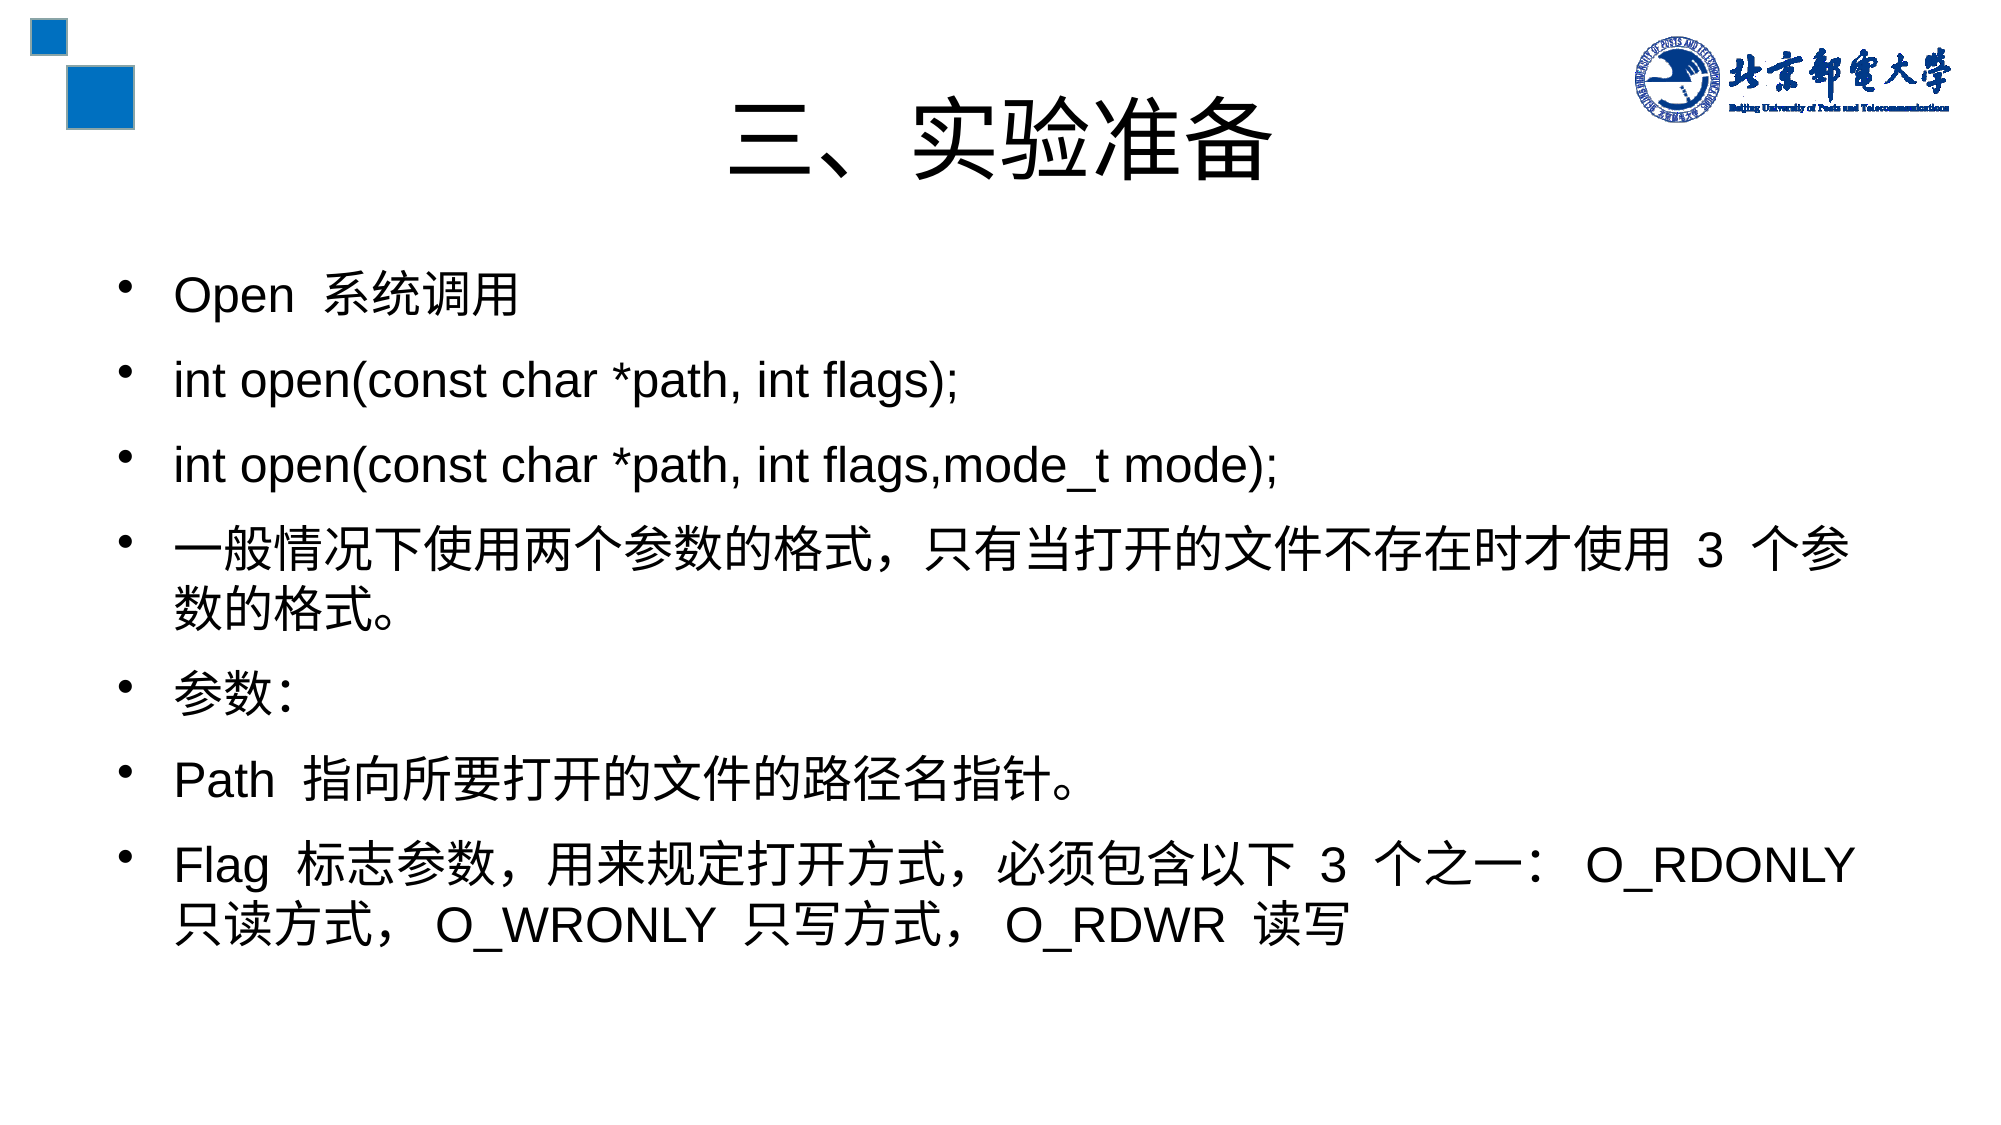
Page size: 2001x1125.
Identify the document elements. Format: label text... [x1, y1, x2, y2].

title 三、实验准备 [99, 42, 1901, 231]
list Open 系统调用 int open(const char *path, int flags); int open(const char *path, int flags,mode_t mode); 一般情况下使用两个参数的格式，只有当打开的文件不存在时才使用 3 个参数的格式。 参数： Path 指向所要打开的文件的路径名指针。 Flag 标志参数，用来规定打开方式，必须包含以下 3 个之一：O_RDONLY 只读方式，O_WRONLY 只写方式，O_RDWR 读写 [102, 255, 1903, 999]
picture [1626, 29, 1959, 130]
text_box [31, 19, 134, 130]
